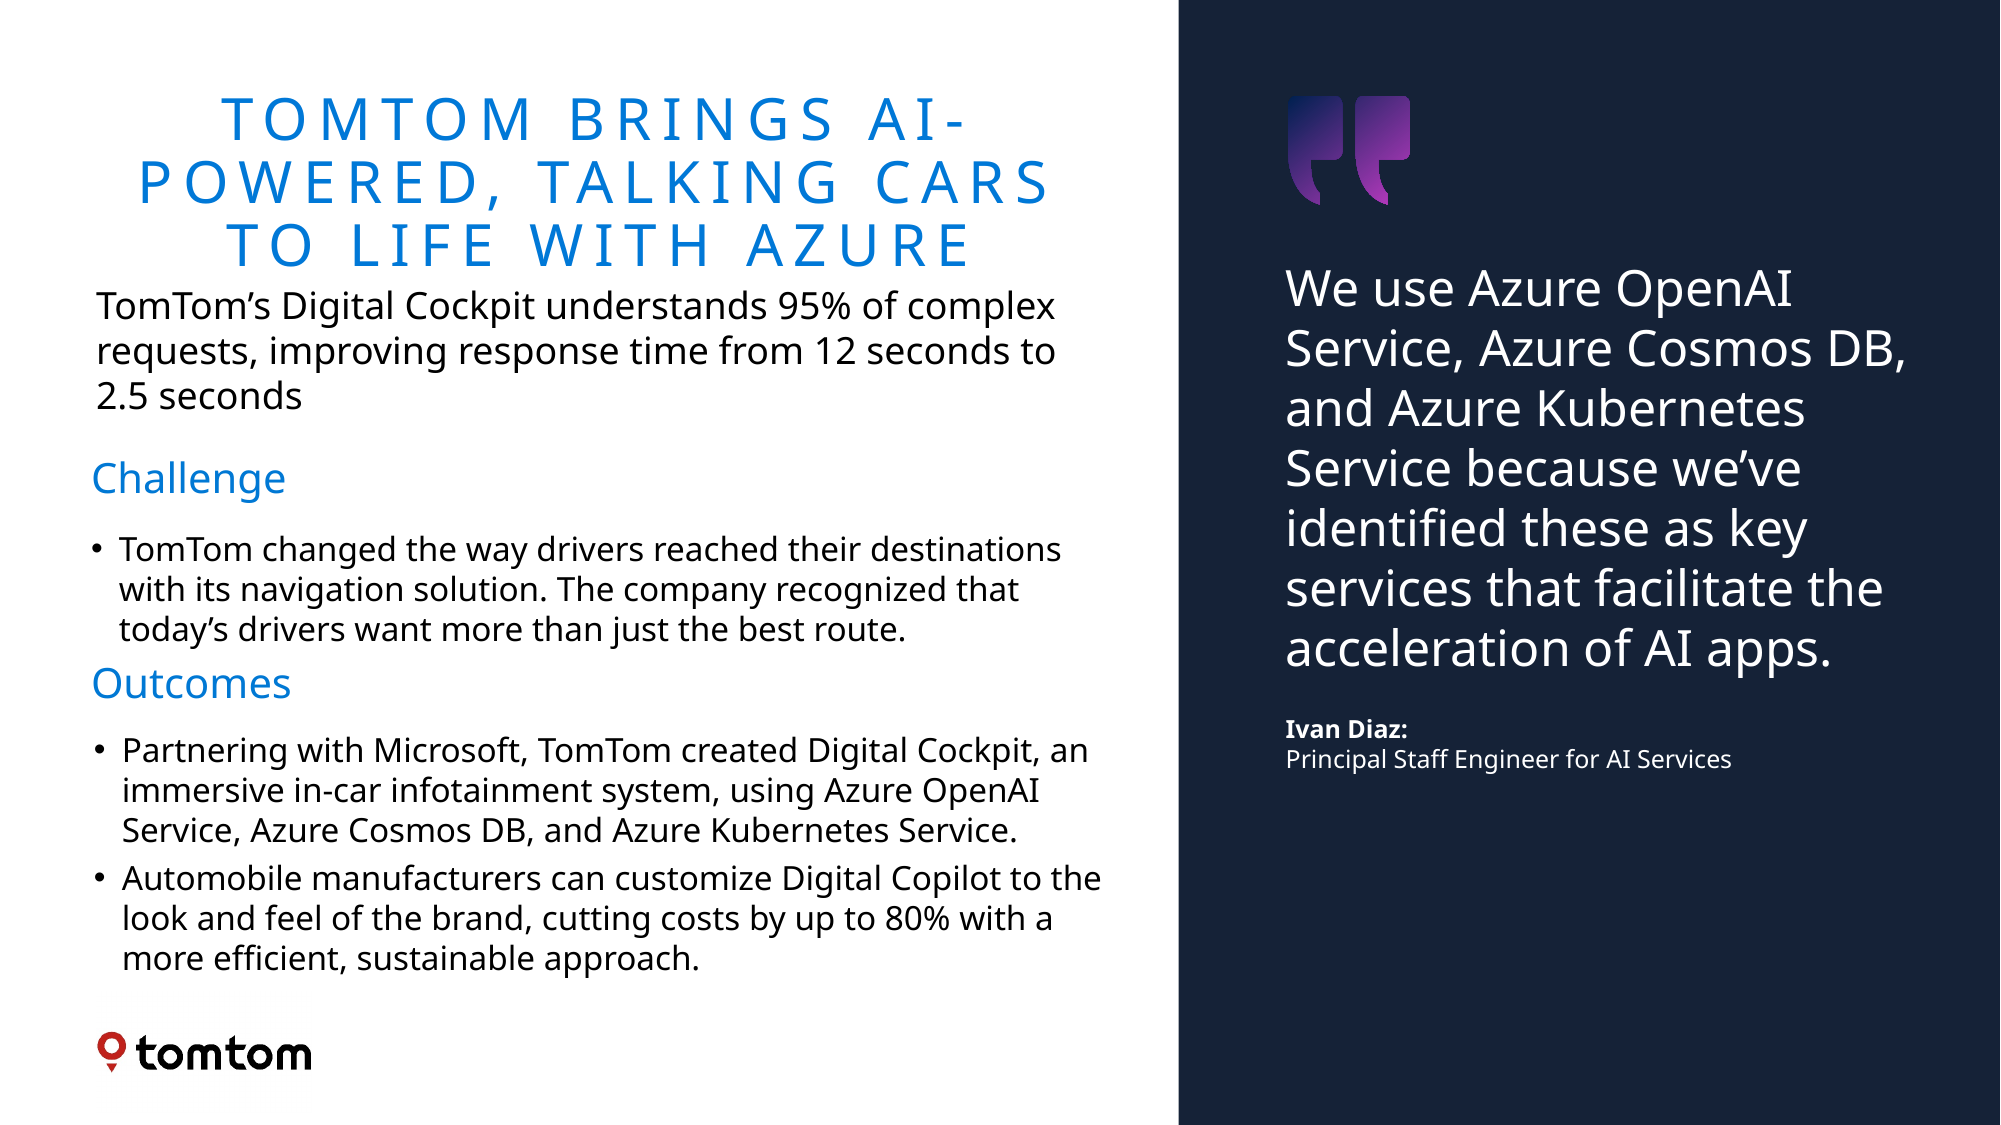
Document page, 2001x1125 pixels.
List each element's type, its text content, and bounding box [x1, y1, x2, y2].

text_box [1178, 0, 2000, 1125]
picture [95, 990, 312, 1113]
text_box We use Azure OpenAI Service, Azure Cosmos DB, and Azure Kubernetes Service because we’ve identified these as key services that facilitate the acceleration of AI apps. Ivan Diaz: Principal Staff Engineer for AI Services [1285, 256, 1922, 774]
text_box [1355, 96, 1411, 205]
text_box Partnering with Microsoft, TomTom created Digital Cockpit, an immersive in-car infotainment system, using Azure OpenAI Service, Azure Cosmos DB, and Azure Kubernetes Service. Automobile manufacturers can customize Digital Copilot to the look and feel of the brand, cutting costs by up to 80% with a more efficient, sustainable approach. [92, 729, 1109, 978]
text_box [1288, 96, 1343, 205]
text_box Challenge [89, 451, 515, 502]
title TomTom brings AI-powered, talking cars to life with Azure [96, 75, 1101, 257]
text_box TomTom changed the way drivers reached their destinations with its navigation solution. The company recognized that today’s drivers want more than just the best route. [89, 528, 1104, 649]
text_box Outcomes [89, 657, 403, 708]
text_box TomTom’s Digital Cockpit understands 95% of complex requests, improving response time from 12 seconds to 2.5 seconds [96, 281, 1104, 417]
